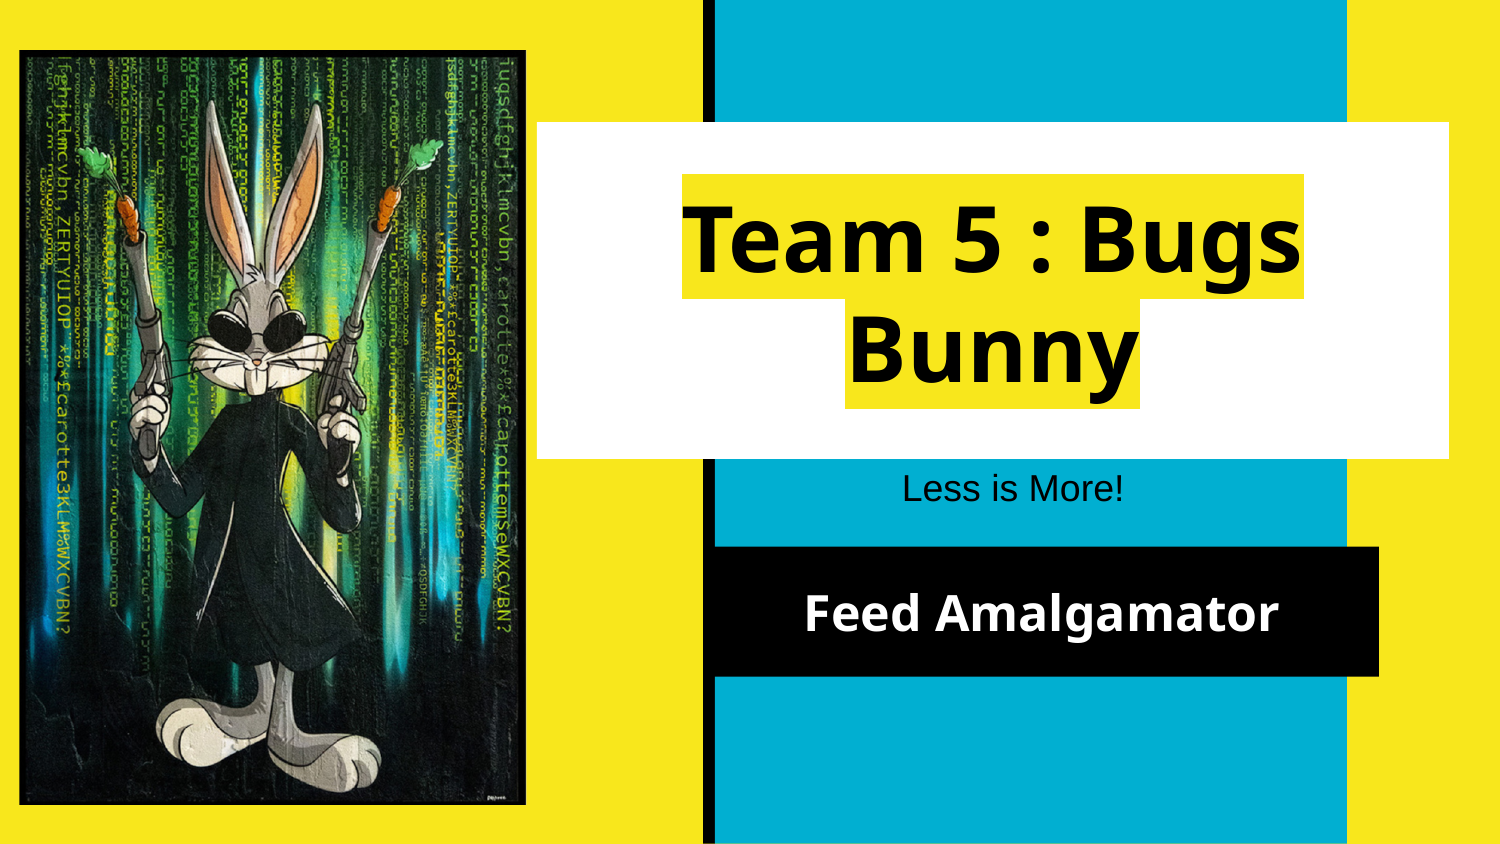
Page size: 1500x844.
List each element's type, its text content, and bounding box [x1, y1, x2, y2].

picture [19, 50, 527, 806]
subtitle Feed Amalgamator [705, 546, 1379, 677]
text_box Less is More! [734, 449, 1292, 540]
title Team 5 : Bugs Bunny [536, 122, 1449, 459]
